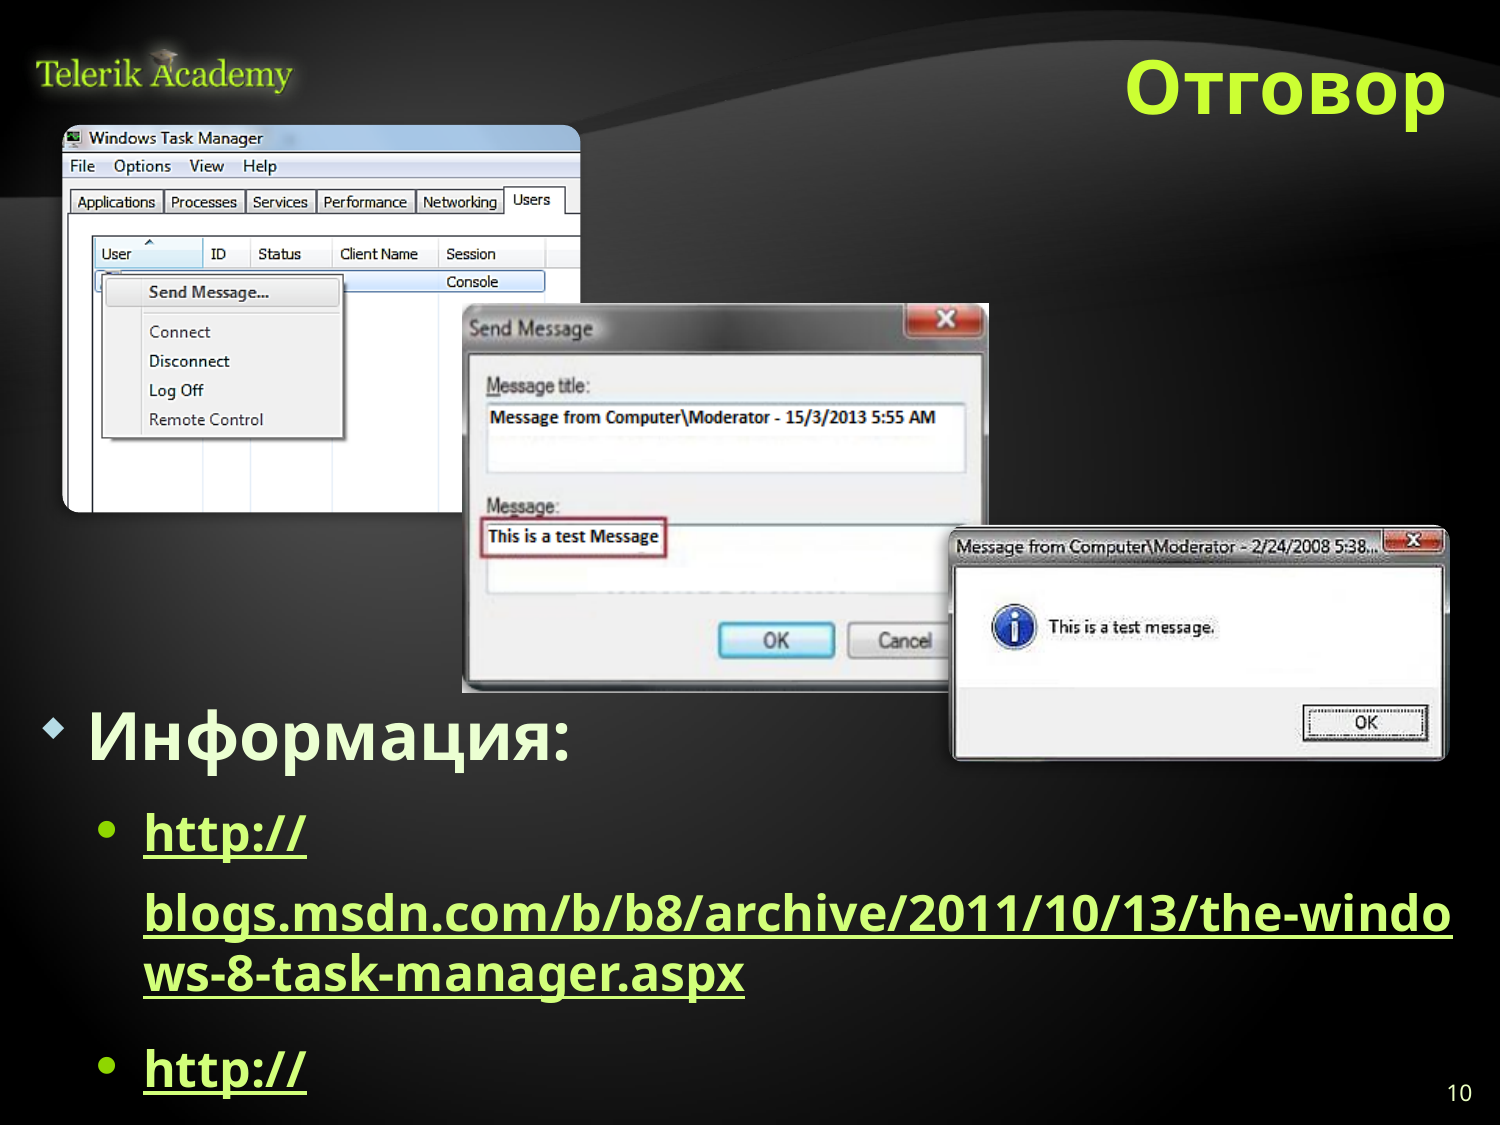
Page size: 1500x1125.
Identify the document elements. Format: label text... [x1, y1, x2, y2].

list Информация: http://blogs.msdn.com/b/b8/archive/2011/10/13/the-windows-8-task-manager.aspx http://blogs.msdn.com/b/b8/archive/2011/10/27/using-task-manager-with-64-logical-processors.aspx [24, 112, 1488, 1100]
title Отговор [300, 12, 1463, 112]
picture [0, 0, 1500, 1125]
slide_number 10 [1412, 1074, 1488, 1113]
